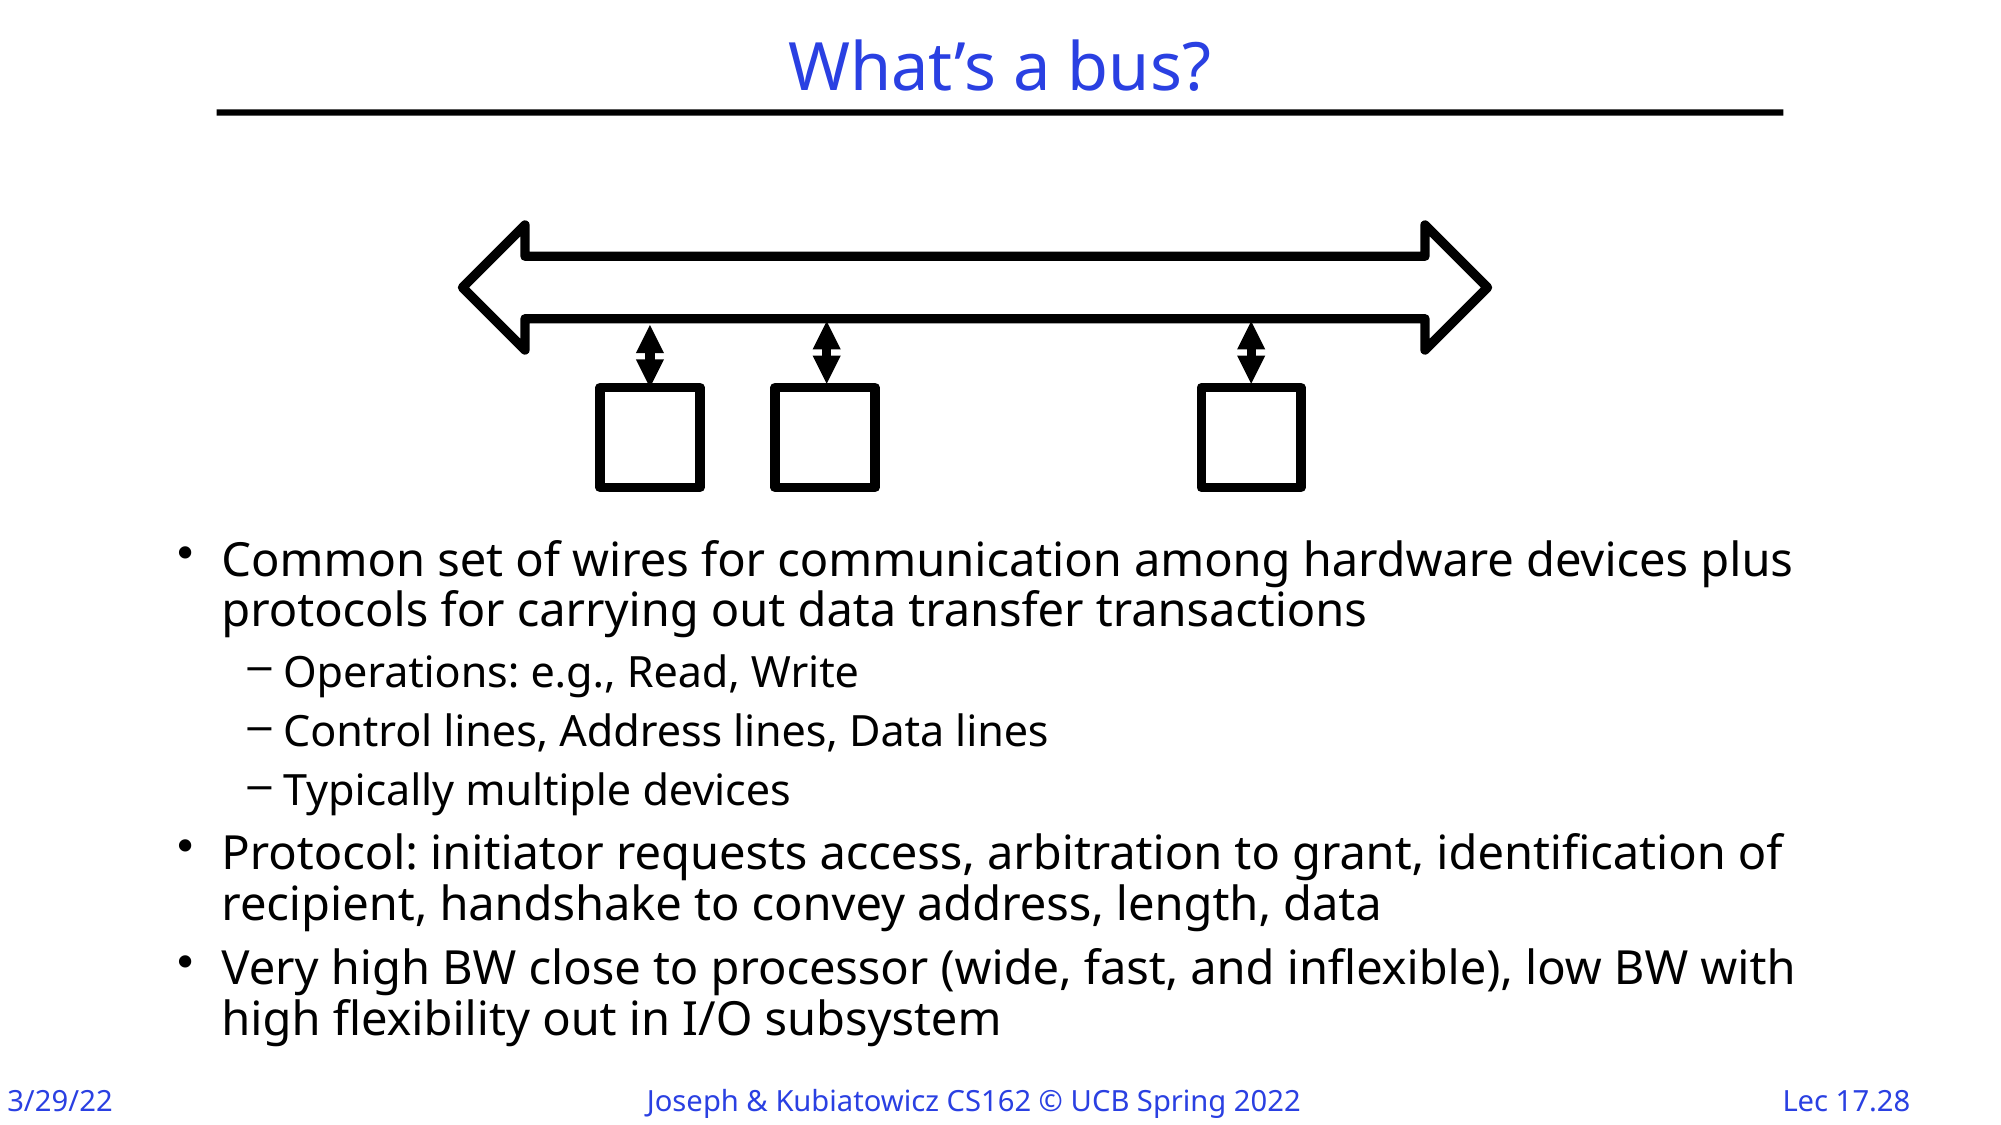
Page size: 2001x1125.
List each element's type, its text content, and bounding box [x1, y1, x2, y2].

text_box [462, 224, 1488, 351]
text_box [774, 387, 875, 488]
list Common set of wires for communication among hardware devices plus protocols for carrying out data transfer transactions Operations: e.g., Read, Write Control lines, Address lines, Data lines Typically multiple devices Protocol: initiator requests access, arbitration to grant, identification of recipient, handshake to convey address, length, data Very high BW close to processor (wide, fast, and inflexible), low BW with high flexibility out in I/O subsystem [162, 528, 1875, 1054]
text_box [600, 387, 700, 488]
text_box [1201, 387, 1302, 488]
title What’s a bus? [216, 24, 1784, 113]
